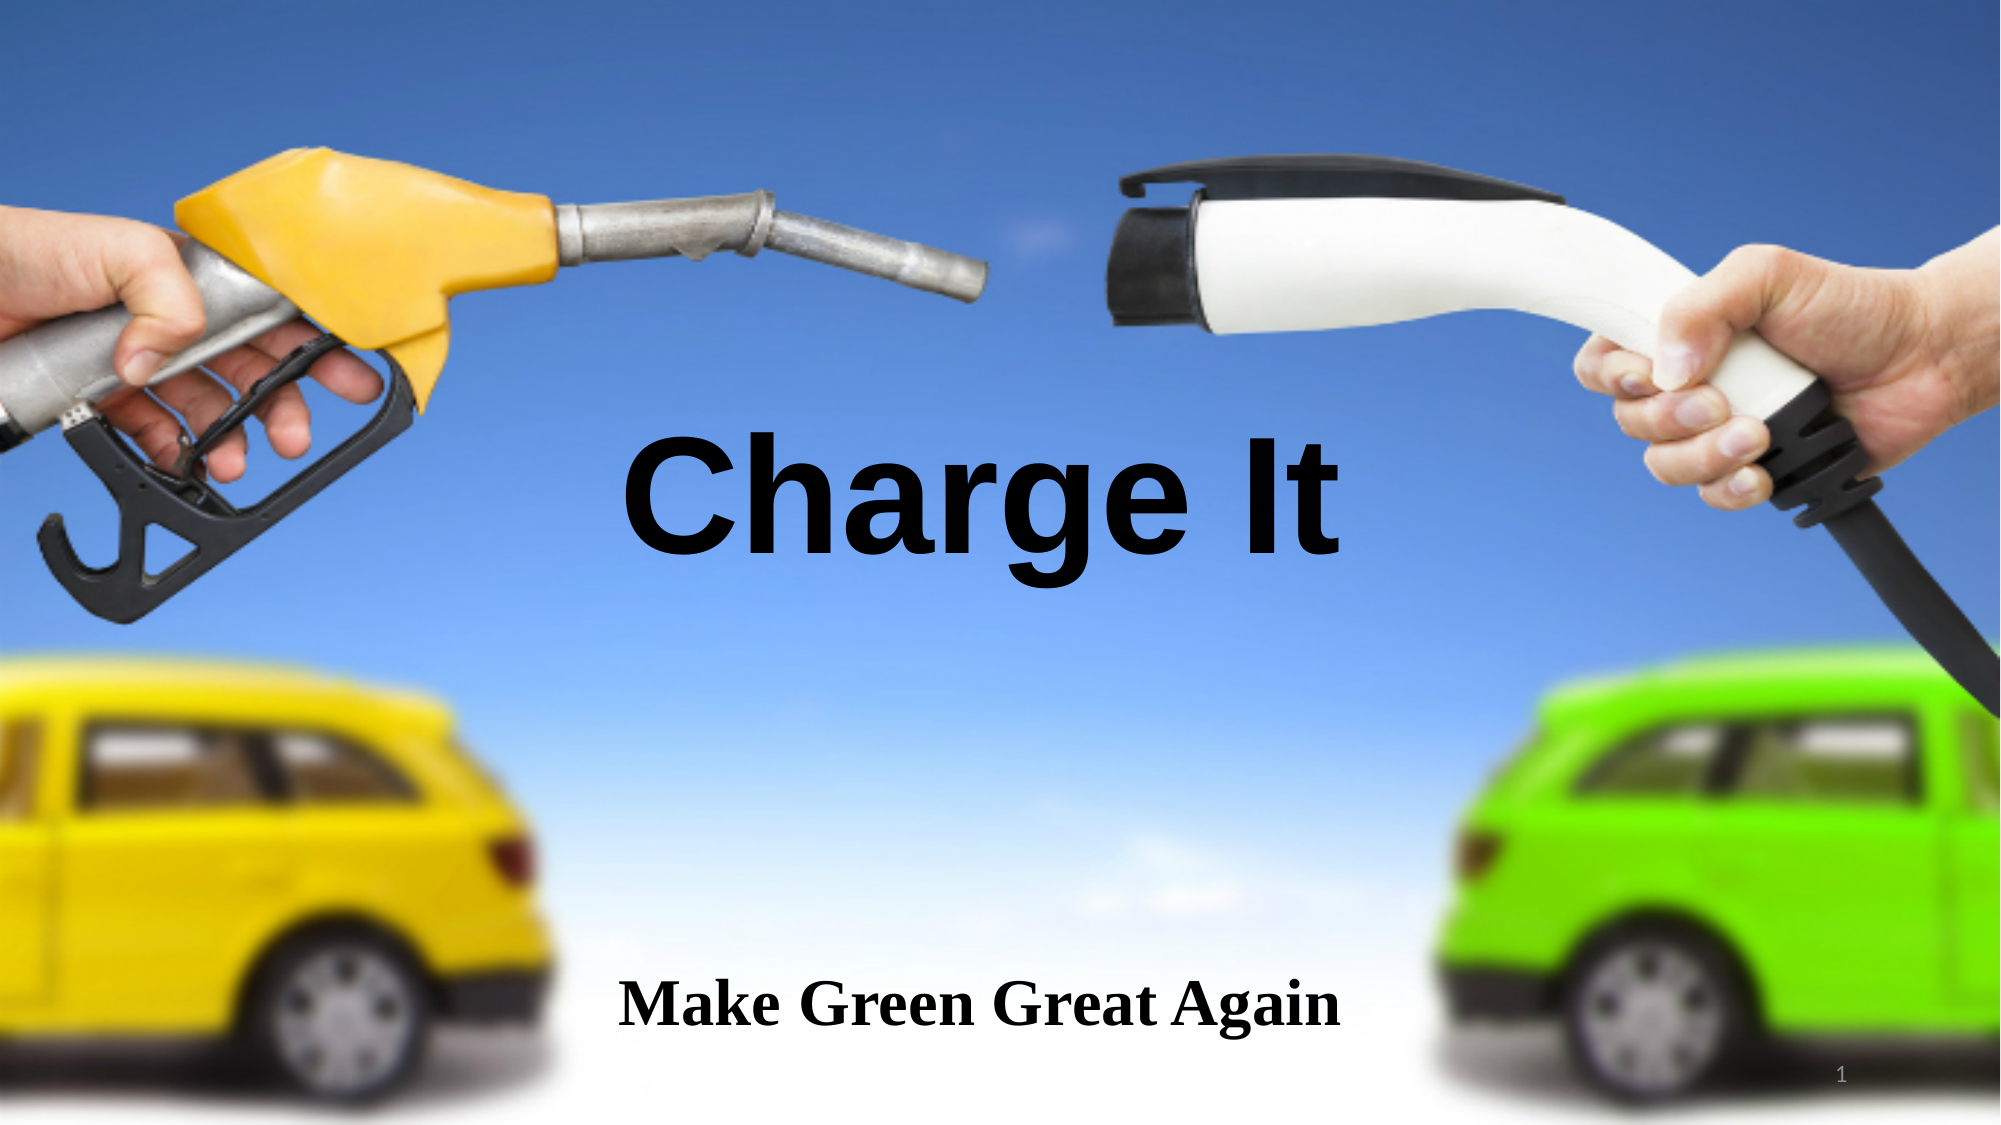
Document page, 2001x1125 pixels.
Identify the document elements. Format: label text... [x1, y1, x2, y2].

subtitle Make Green Great Again [455, 960, 1506, 1043]
title Charge It [578, 355, 1382, 598]
slide_number 1 [1412, 1042, 1863, 1103]
picture [0, 0, 2001, 1125]
